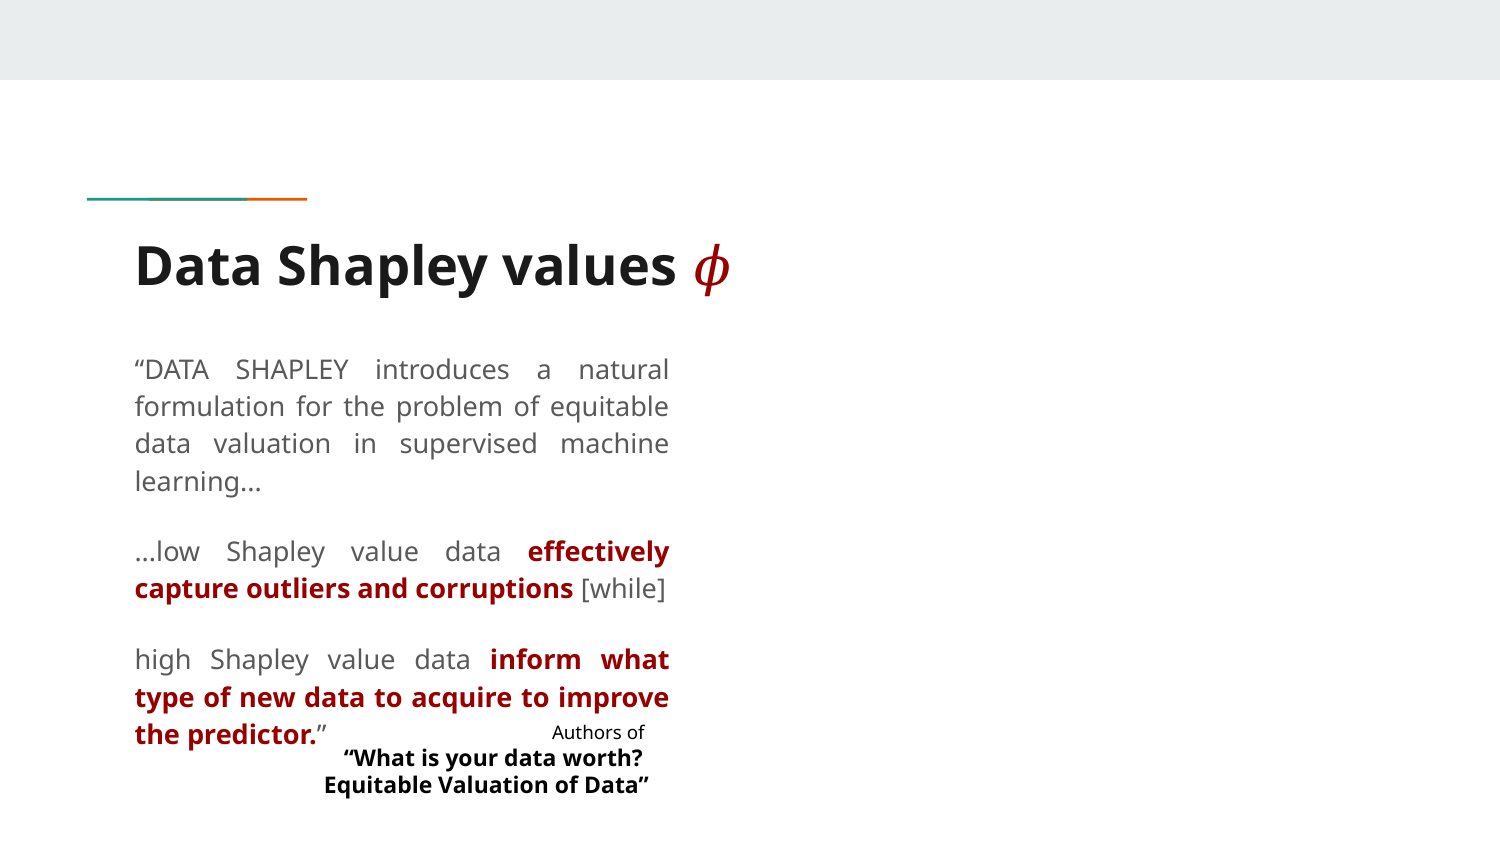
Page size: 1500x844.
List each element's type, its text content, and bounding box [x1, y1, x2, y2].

title Data Shapley values 𝜙 [119, 216, 1381, 305]
text_box Authors of “What is your data worth? Equitable Valuation of Data” [243, 706, 665, 817]
list “DATA SHAPLEY introduces a natural formulation for the problem of equitable data valuation in supervised machine learning... ...low Shapley value data effectively capture outliers and corruptions [while] high Shapley value data inform what type of new data to acquire to improve the predictor.” [119, 332, 685, 810]
